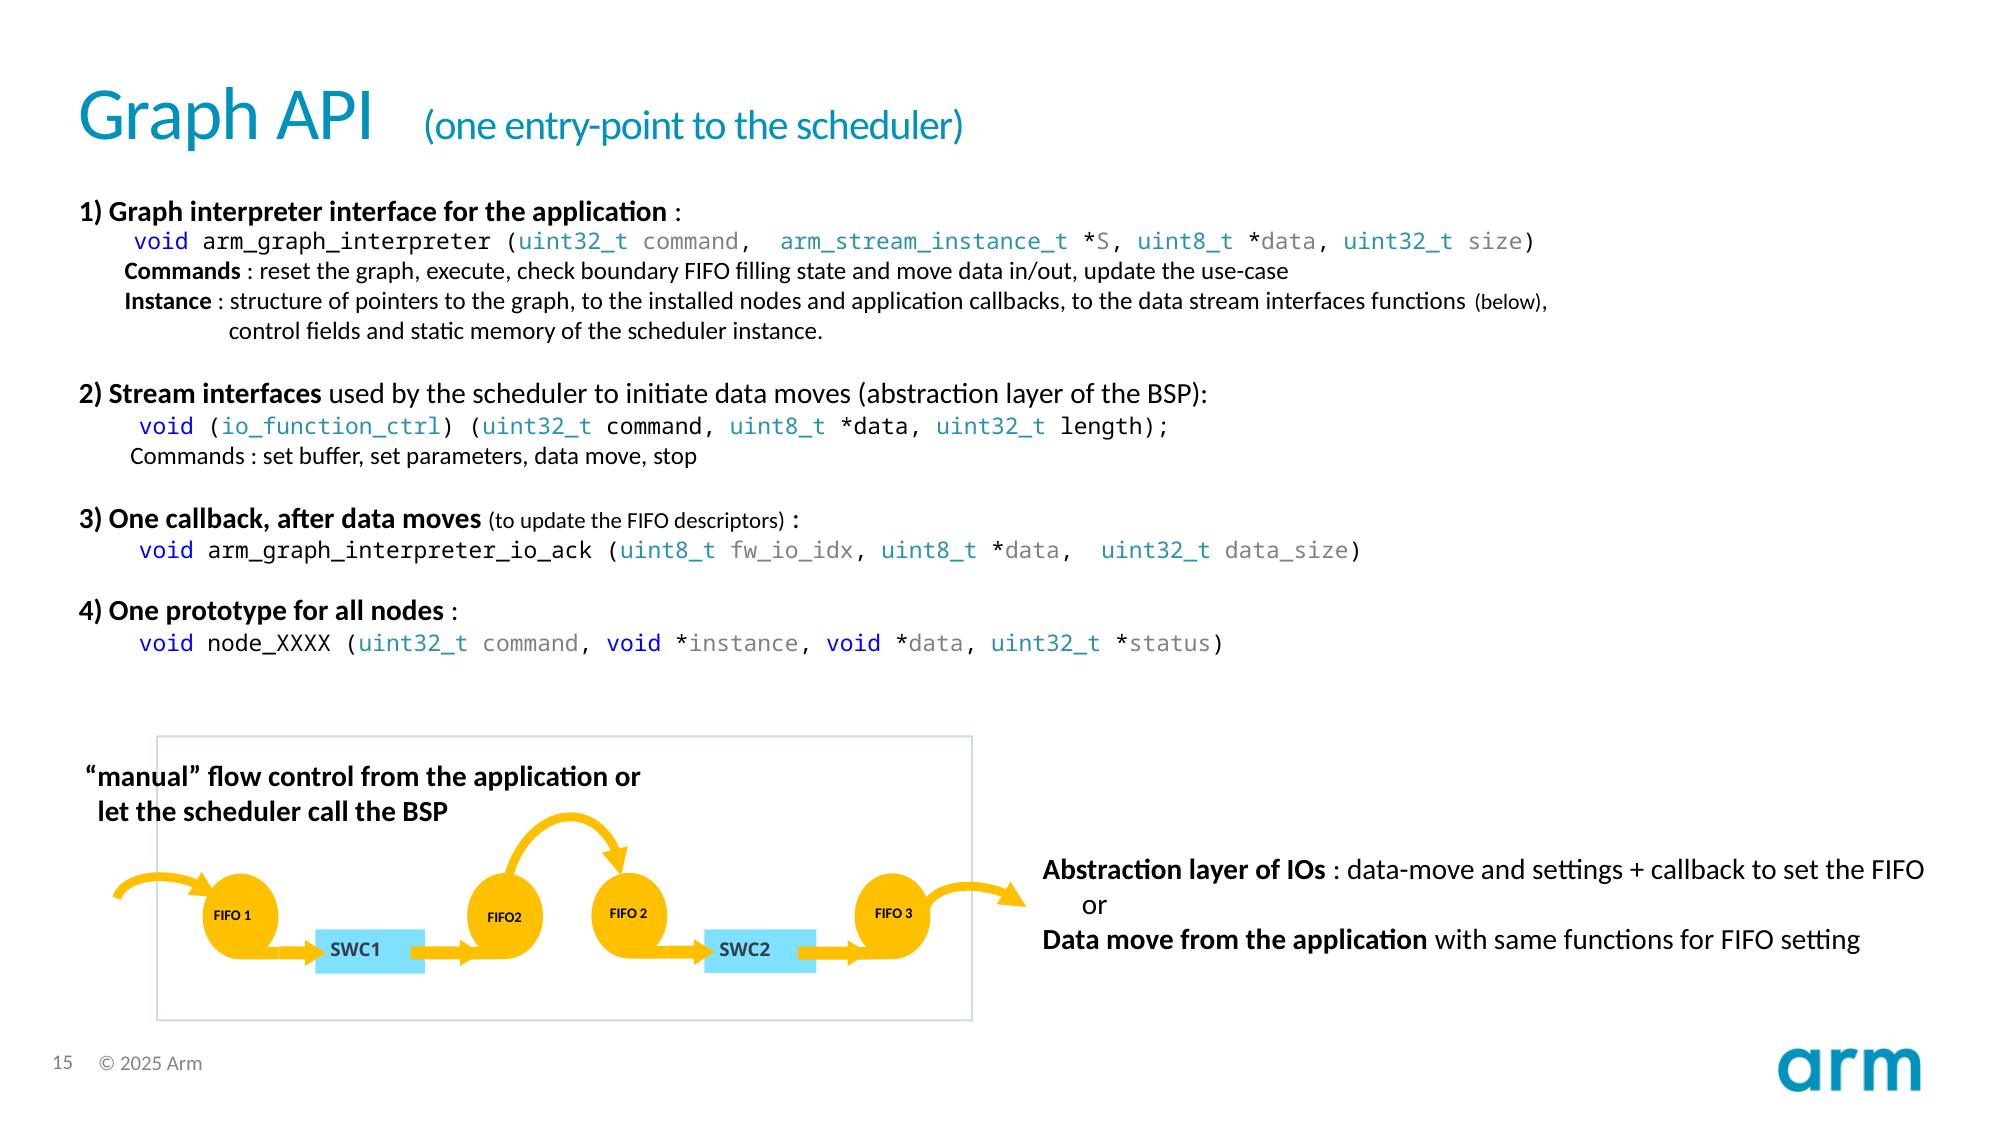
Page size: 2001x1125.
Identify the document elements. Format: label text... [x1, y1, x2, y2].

title Graph API (one entry-point to the scheduler) [78, 78, 1922, 186]
text_box Abstraction layer of IOs : data-move and settings + callback to set the FIFO or Data move from the application with same functions for FIFO setting [1039, 737, 2000, 963]
picture [1777, 1047, 1922, 1093]
list 1) Graph interpreter interface for the application : void arm_graph_interpreter (uint32_t command, arm_stream_instance_t *S, uint8_t *data, uint32_t size) Commands : reset the graph, execute, check boundary FIFO filling state and move data in/out, update the use-case Instance : structure of pointers to the graph, to the installed nodes and application callbacks, to the data stream interfaces functions (below), control fields and static memory of the scheduler instance. 2) Stream interfaces used by the scheduler to initiate data moves (abstraction layer of the BSP): void (io_function_ctrl) (uint32_t command, uint8_t *data, uint32_t length); Commands : set buffer, set parameters, data move, stop 3) One callback, after data moves (to update the FIFO descriptors) : void arm_graph_interpreter_io_ack (uint8_t fw_io_idx, uint8_t *data, uint32_t data_size) 4) One prototype for all nodes : void node_XXXX (uint32_t command, void *instance, void *data, uint32_t *status) [78, 192, 1922, 660]
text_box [115, 736, 1039, 1021]
text_box “manual” flow control from the application or let the scheduler call the BSP [69, 749, 115, 835]
